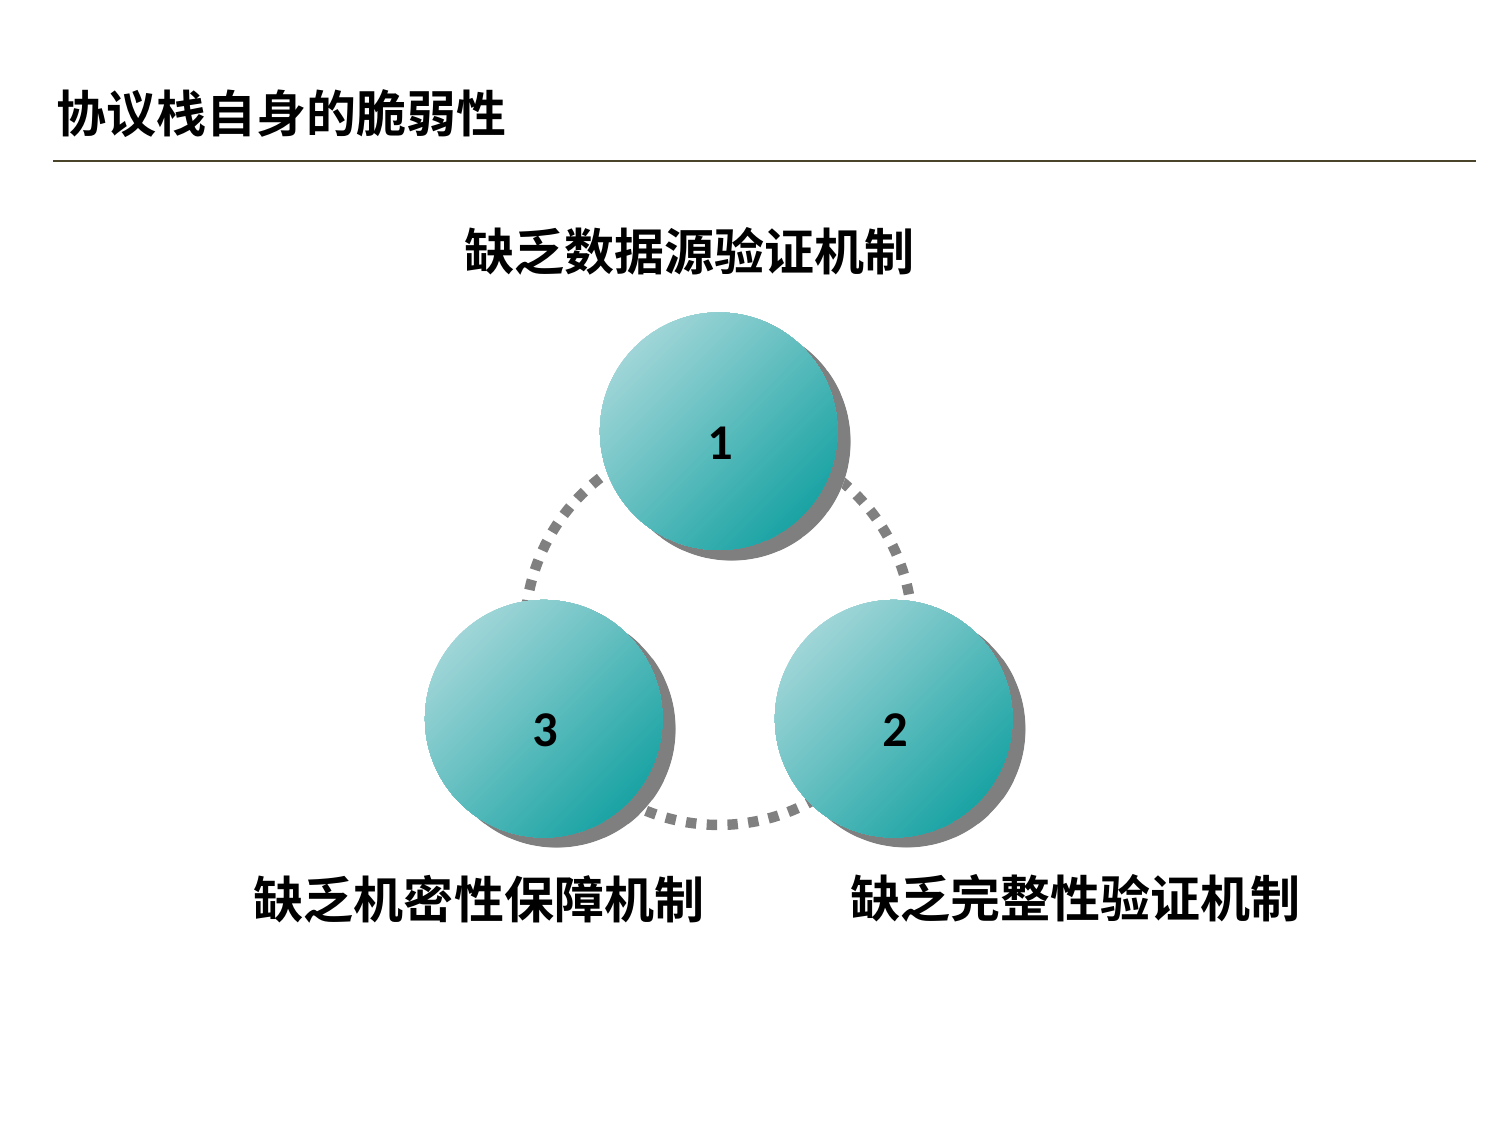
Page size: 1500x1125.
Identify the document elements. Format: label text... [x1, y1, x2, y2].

text_box [527, 472, 911, 825]
text_box 3 [517, 677, 573, 765]
title 协议栈自身的脆弱性 [41, 42, 1392, 183]
text_box 缺乏数据源验证机制 [449, 200, 991, 288]
text_box [774, 599, 1013, 838]
text_box 缺乏机密性保障机制 [117, 848, 719, 936]
text_box 1 [692, 389, 748, 477]
text_box 2 [867, 677, 923, 765]
text_box 缺乏完整性验证机制 [835, 848, 1377, 1056]
text_box [599, 312, 838, 550]
text_box [424, 599, 663, 838]
